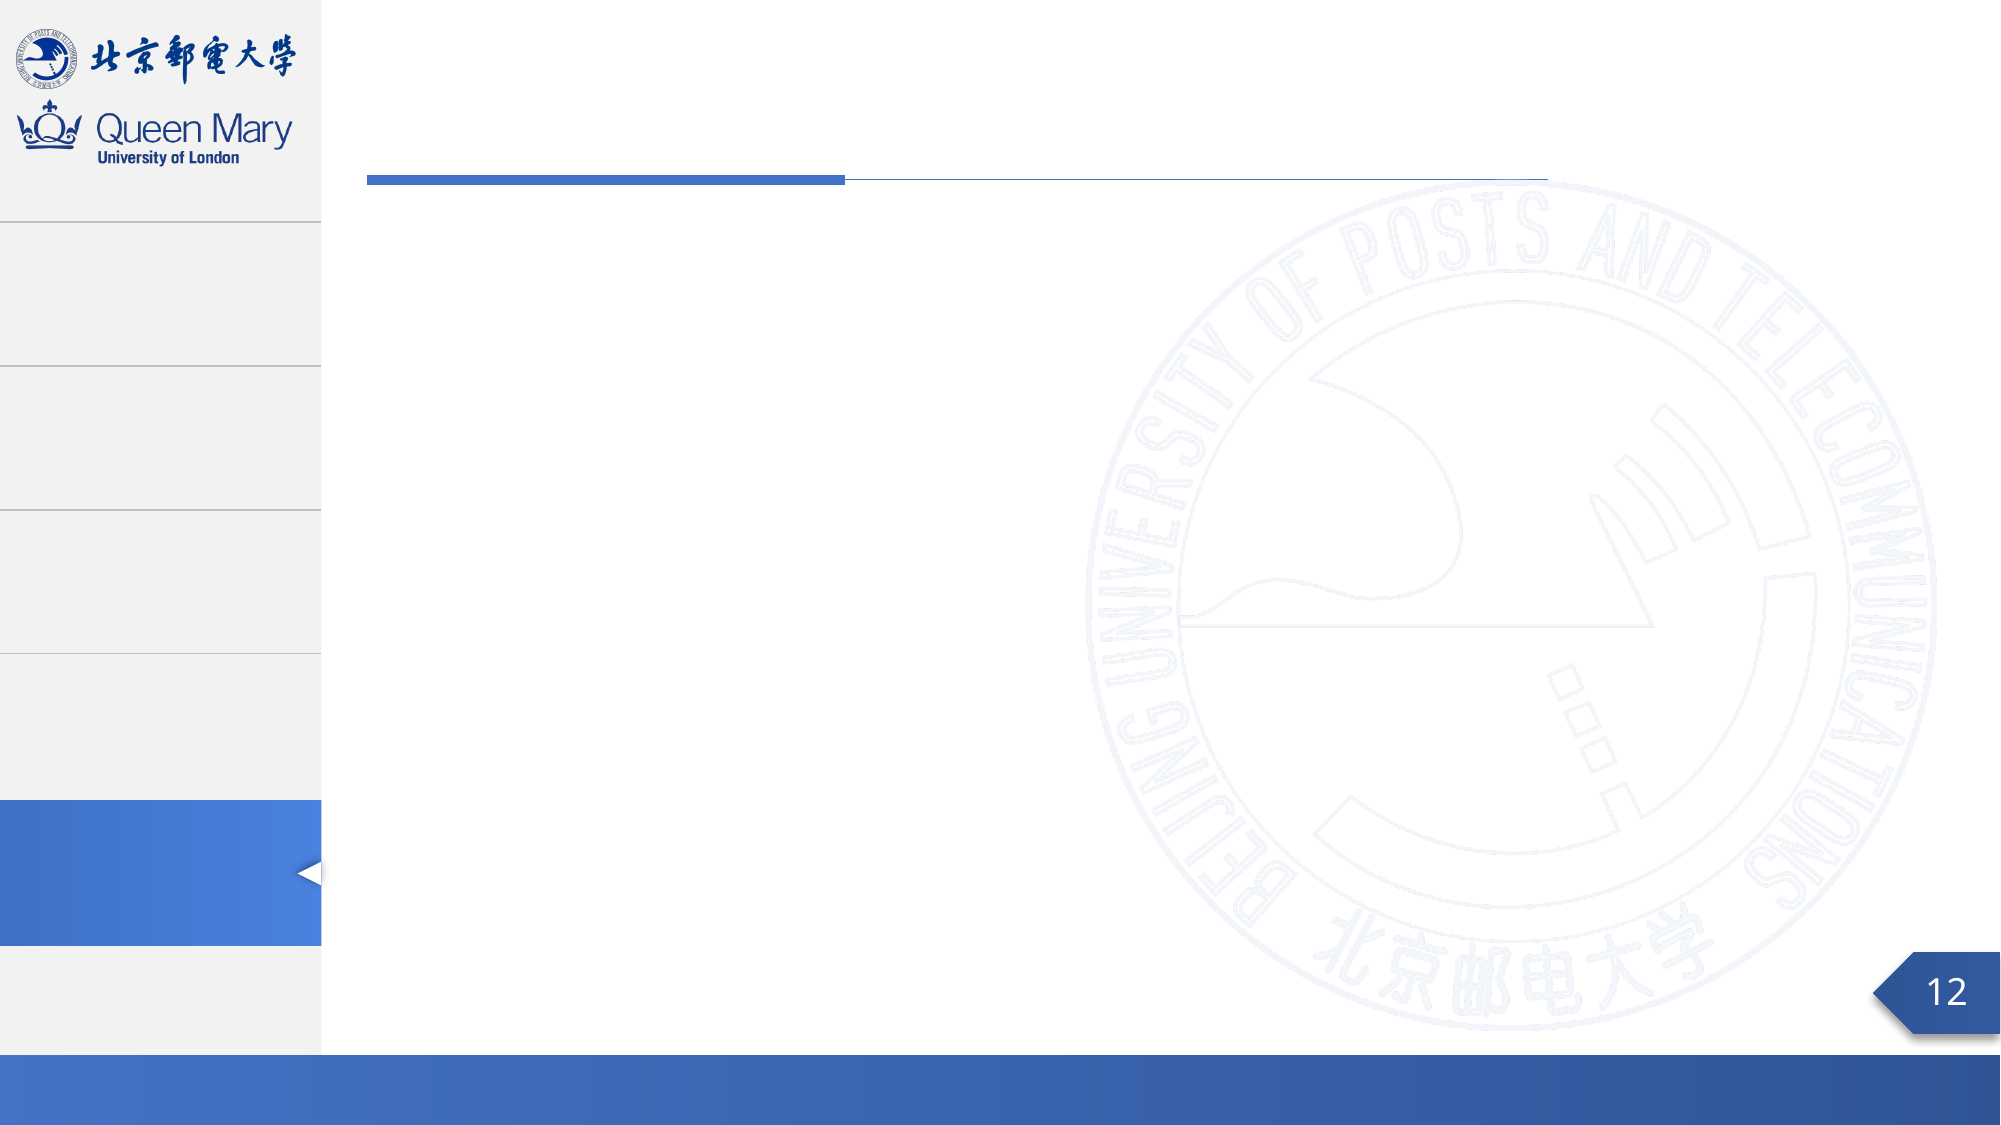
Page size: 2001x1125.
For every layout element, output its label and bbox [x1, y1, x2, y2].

picture [87, 31, 298, 86]
picture [1085, 179, 1937, 1031]
picture [16, 98, 293, 167]
picture [16, 29, 77, 89]
